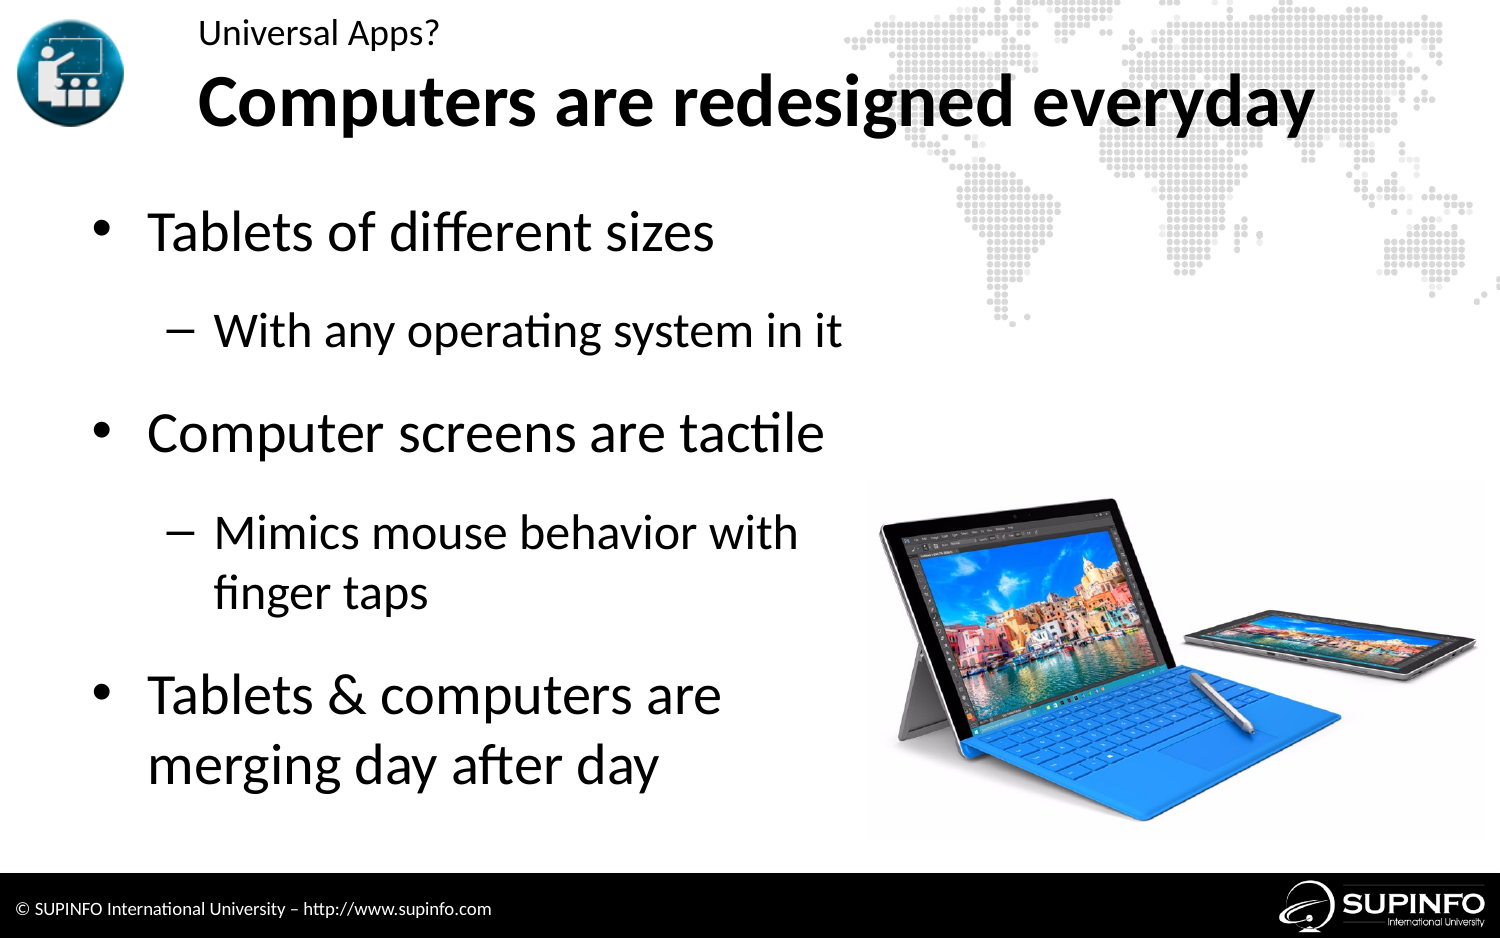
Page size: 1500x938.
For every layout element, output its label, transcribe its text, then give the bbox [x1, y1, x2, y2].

picture [17, 19, 125, 127]
text_box [419, 28, 450, 90]
list Universal Apps? [183, 0, 1459, 56]
picture [49, 37, 102, 75]
list Tablets of different sizes With any operating system in it Computer screens are tactile Mimics mouse behavior with finger taps Tablets & computers are merging day after day [76, 185, 1436, 880]
picture [39, 46, 101, 107]
title Computers are redesigned everyday [183, 56, 1459, 138]
picture [867, 479, 1486, 842]
picture [844, 0, 1500, 327]
picture [1269, 870, 1494, 938]
